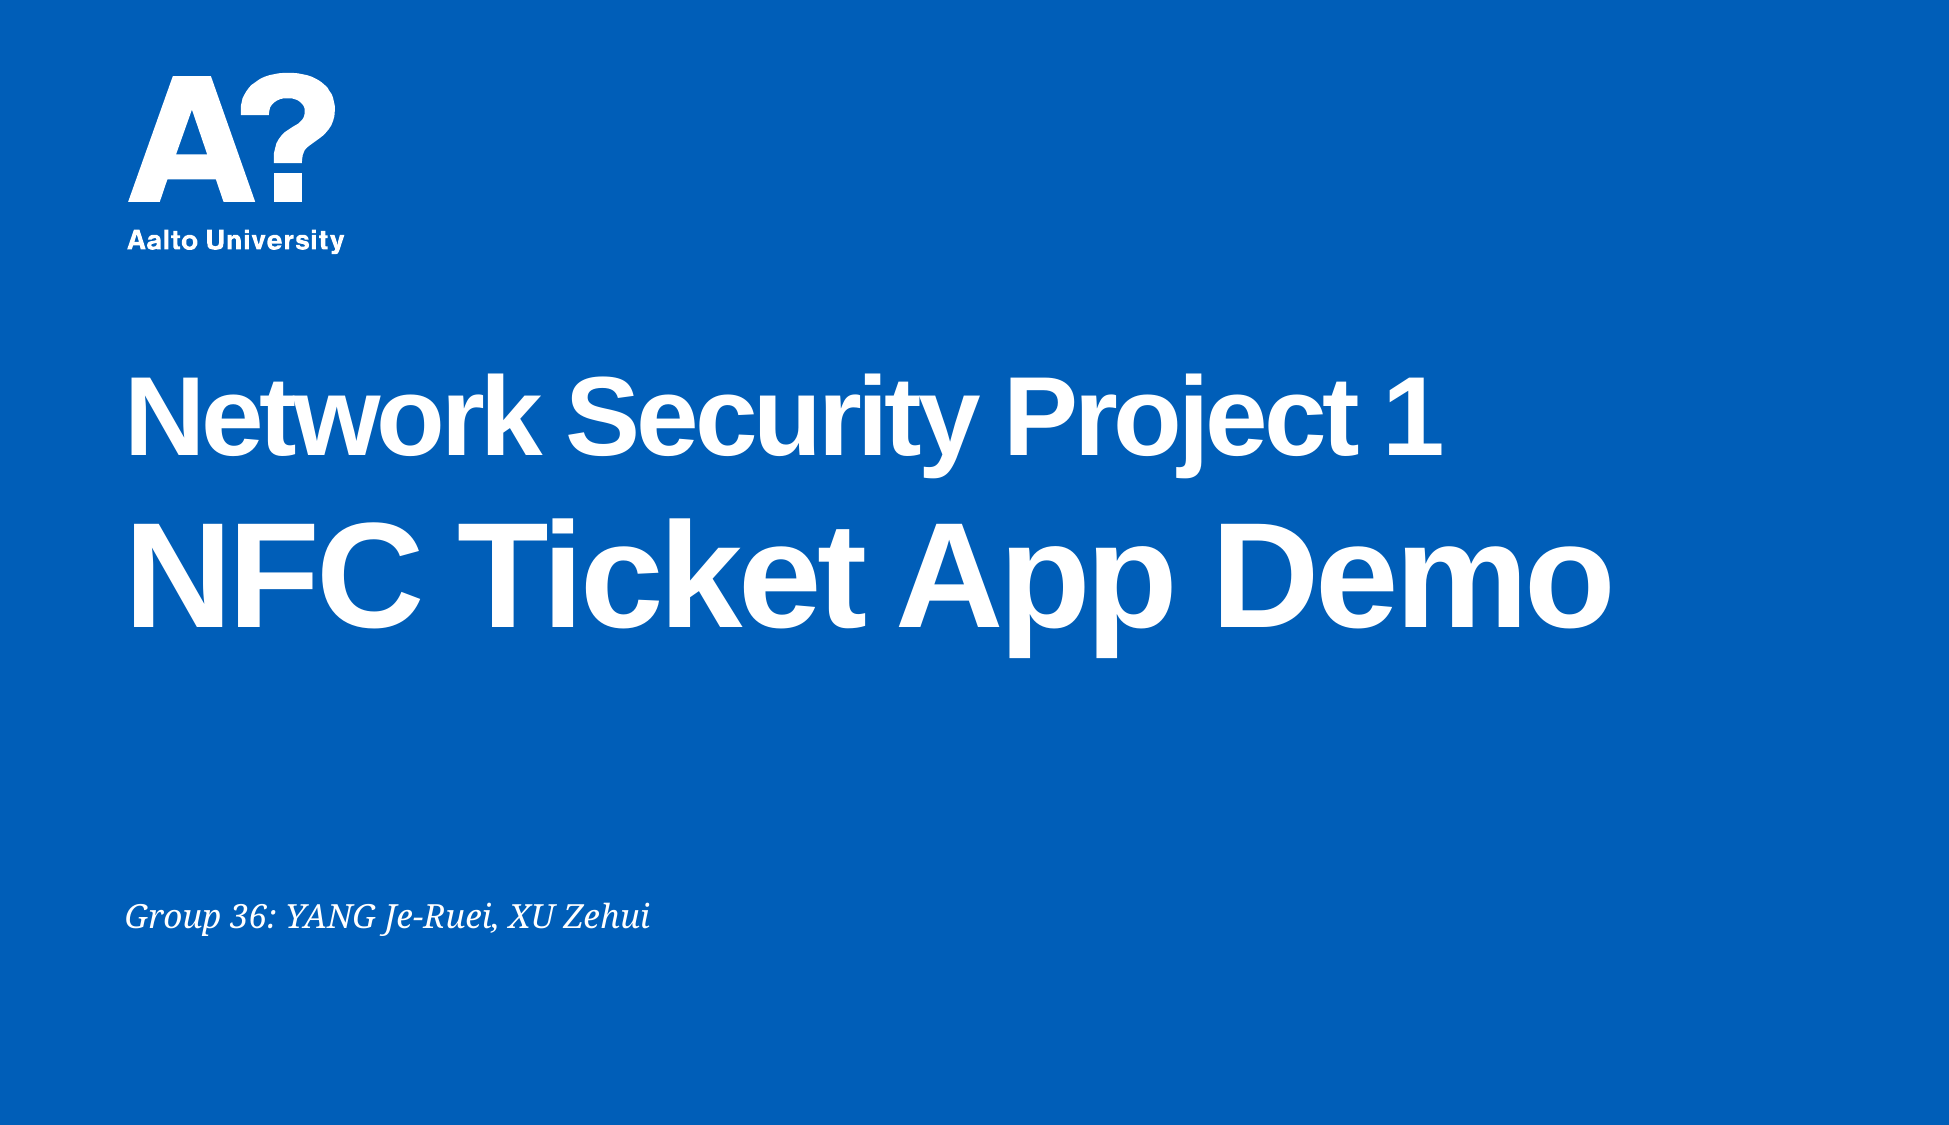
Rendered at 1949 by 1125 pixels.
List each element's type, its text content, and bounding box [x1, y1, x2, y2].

title Network Security Project 1 NFC Ticket App Demo [124, 342, 1825, 775]
subtitle Group 36: YANG Je-Ruei, XU Zehui [124, 894, 1272, 1025]
